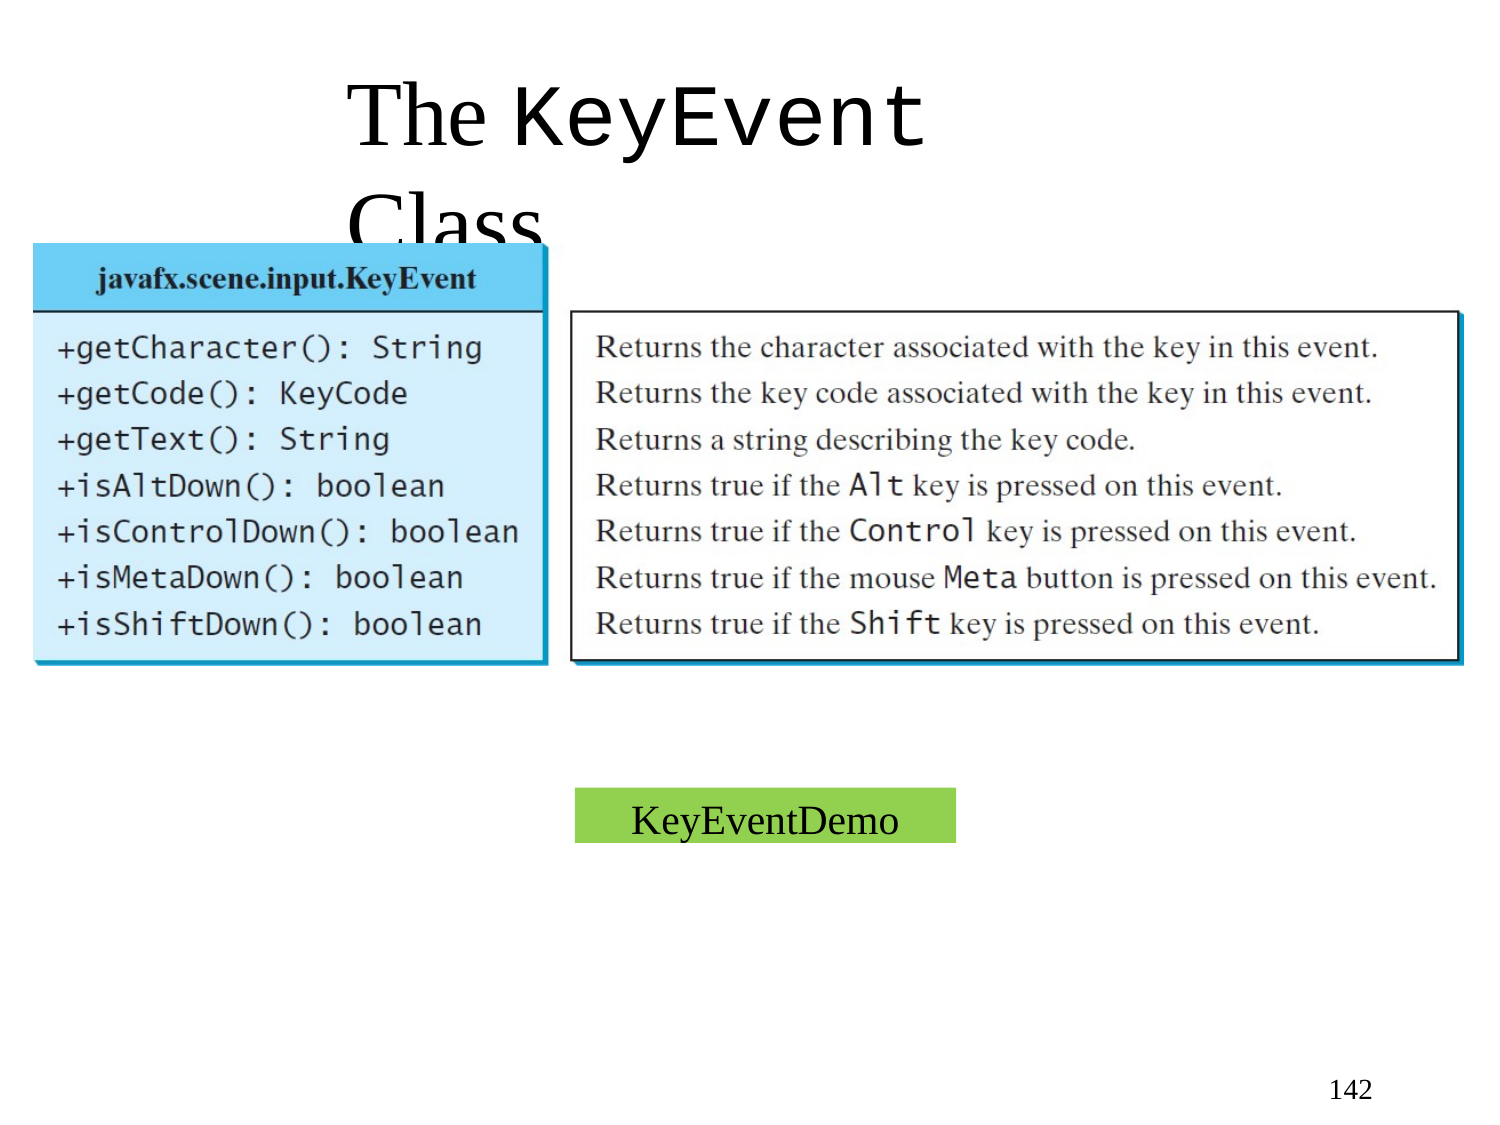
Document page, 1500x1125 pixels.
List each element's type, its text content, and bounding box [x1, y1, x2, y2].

text_box KeyEventDemo [574, 787, 957, 843]
picture [32, 242, 1464, 667]
title The KeyEvent Class [343, 51, 1157, 241]
slide_number 142 [1322, 1070, 1381, 1125]
